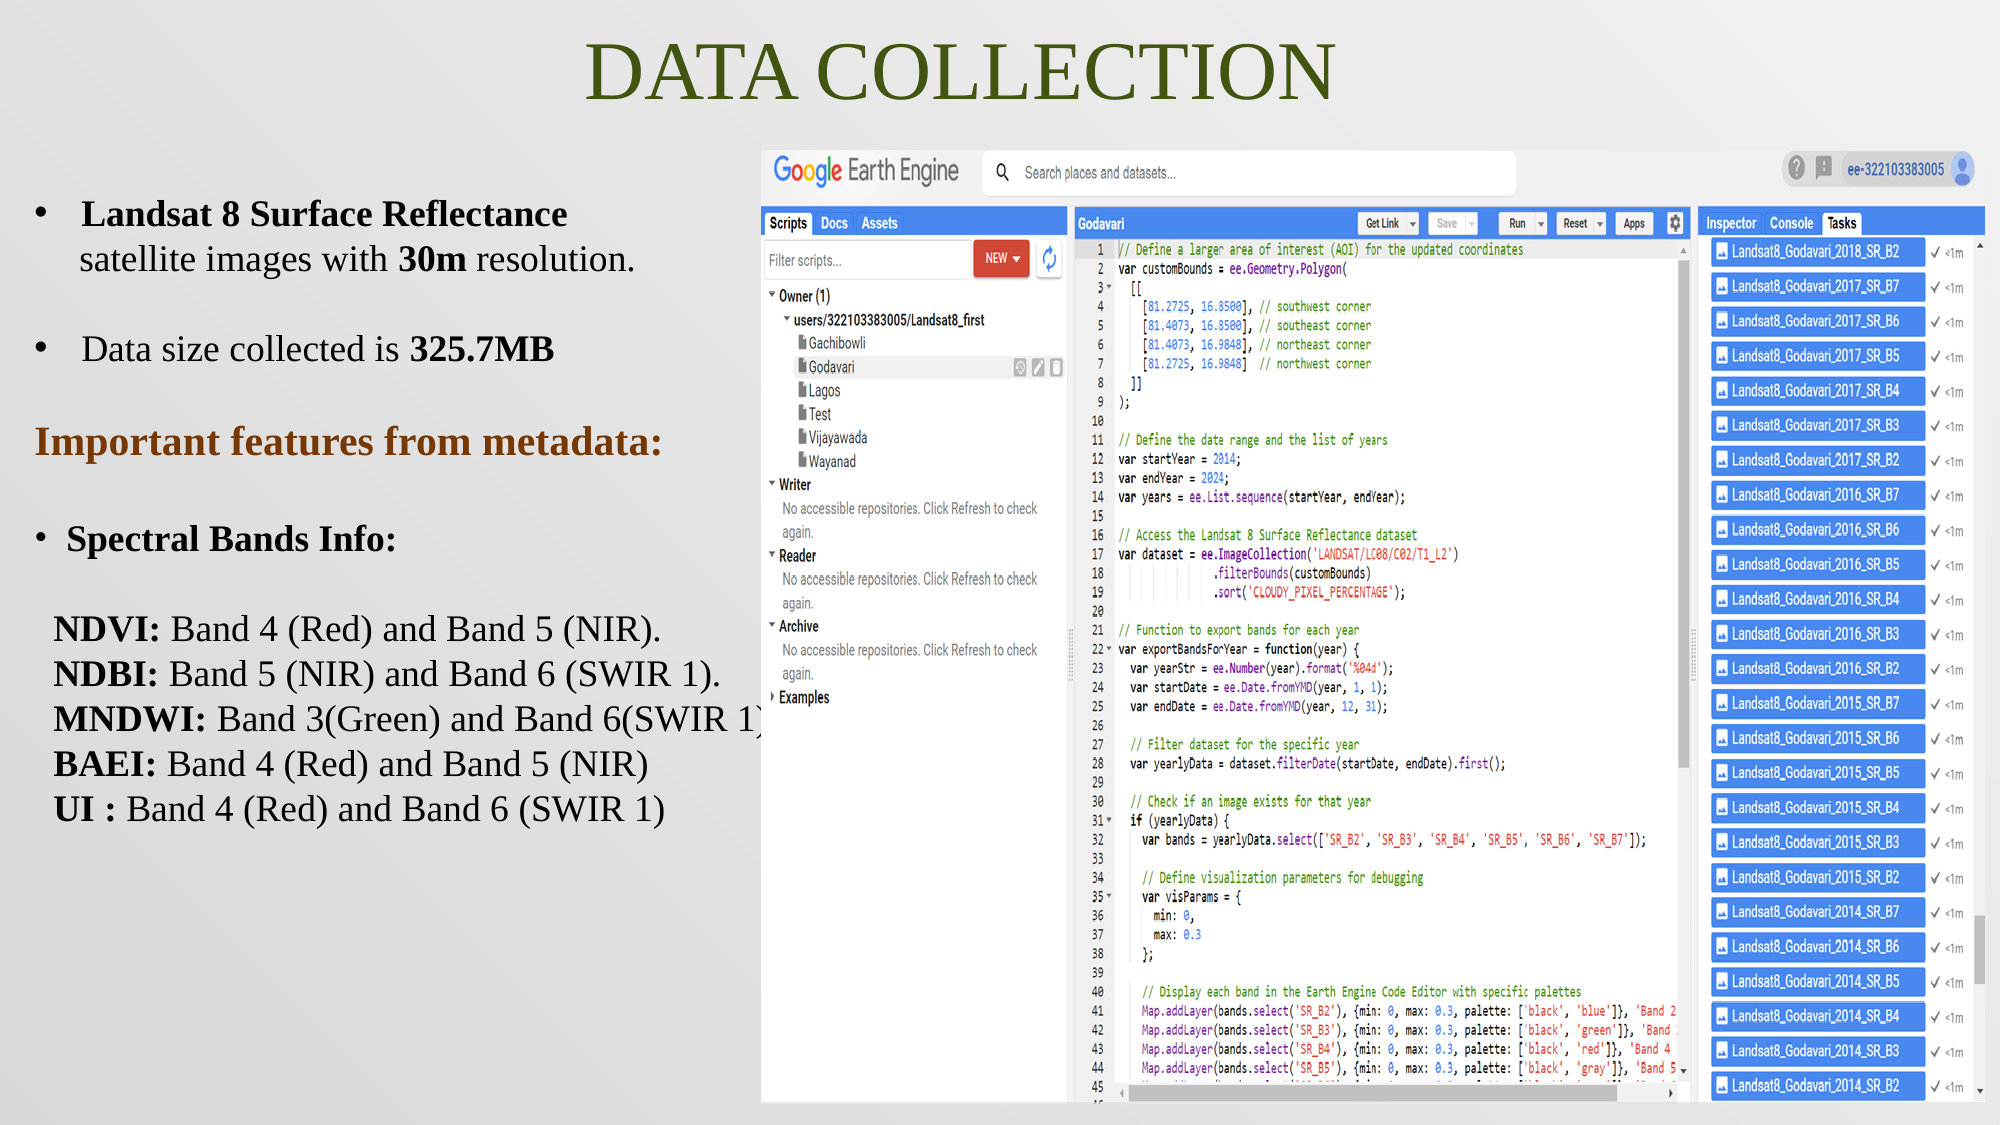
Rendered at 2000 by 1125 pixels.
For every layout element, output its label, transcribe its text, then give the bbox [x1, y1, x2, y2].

picture [760, 150, 1986, 1104]
title DATA COLLECTION [161, 18, 1761, 126]
list Landsat 8 Surface Reflectance satellite images with 30m resolution. Data size collected is 325.7MB Important features from metadata: Spectral Bands Info: NDVI: Band 4 (Red) and Band 5 (NIR). NDBI: Band 5 (NIR) and Band 6 (SWIR 1). MNDWI: Band 3(Green) and Band 6(SWIR 1) BAEI: Band 4 (Red) and Band 5 (NIR) UI : Band 4 (Red) and Band 6 (SWIR 1) [19, 181, 755, 1017]
